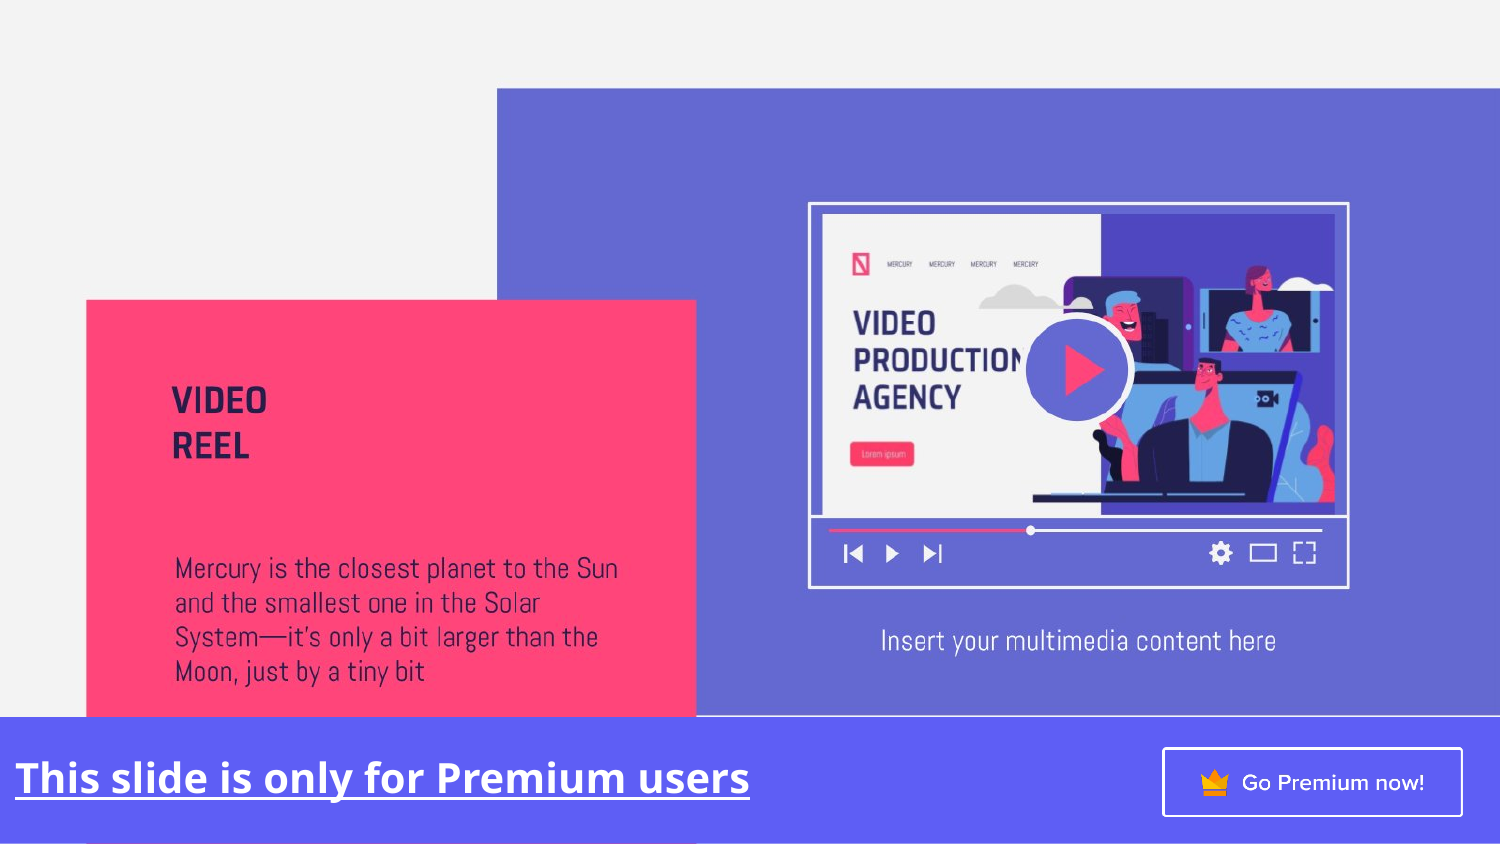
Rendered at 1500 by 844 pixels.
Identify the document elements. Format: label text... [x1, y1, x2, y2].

picture [1162, 747, 1463, 817]
picture [0, 0, 1500, 717]
text_box This slide is only for Premium users [0, 717, 1500, 844]
